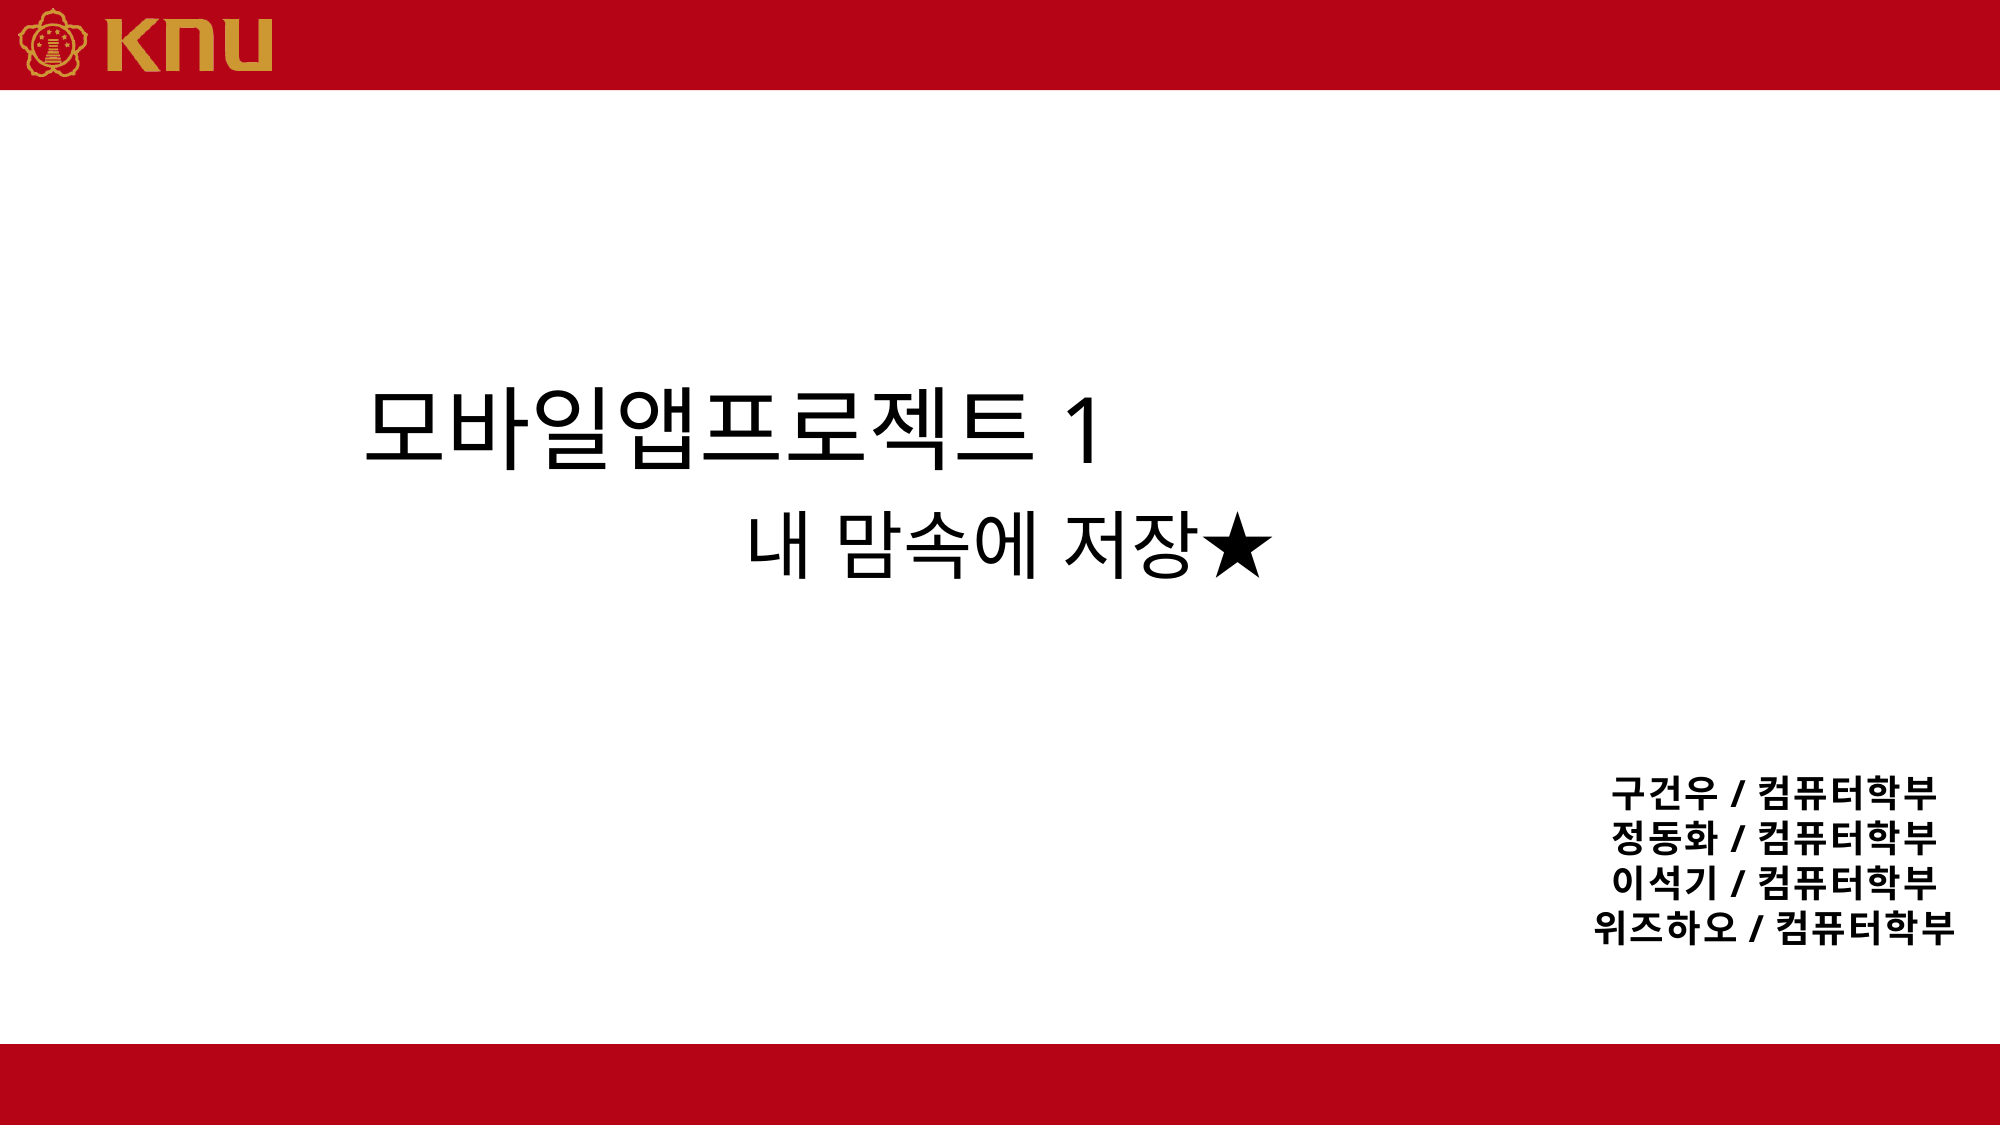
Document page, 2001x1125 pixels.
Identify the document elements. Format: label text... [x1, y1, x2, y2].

text_box 모바일앱프로젝트1 내 맘속에 저장★ [347, 364, 1291, 599]
text_box [0, 1043, 2000, 1125]
text_box 구건우/컴퓨터학부 정동화/컴퓨터학부 이석기/컴퓨터학부 위즈하오/컴퓨터학부 [1578, 762, 1971, 957]
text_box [0, 0, 2000, 91]
